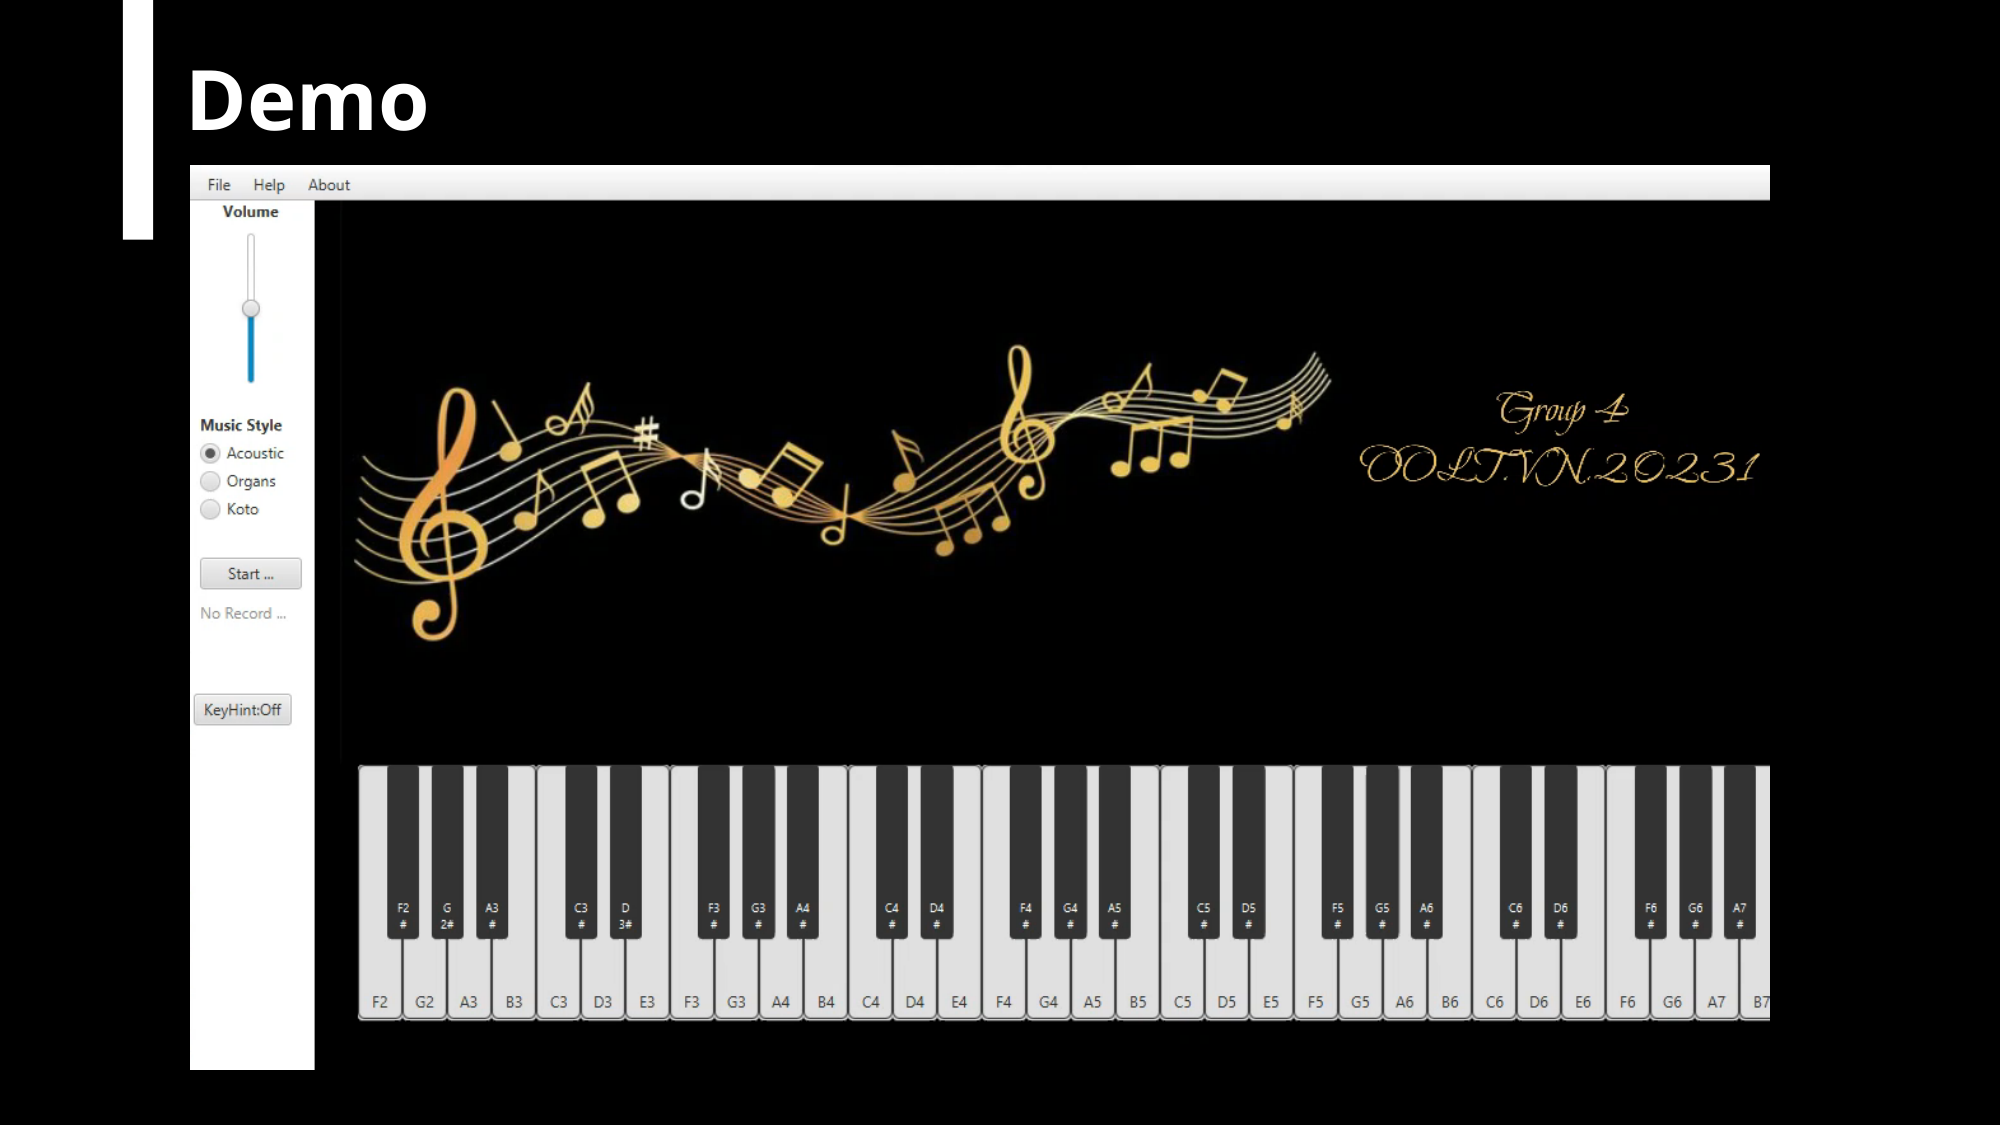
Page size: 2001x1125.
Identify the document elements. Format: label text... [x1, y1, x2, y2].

text_box Demo [170, 39, 985, 155]
text_box [0, 723, 2000, 1125]
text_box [189, 164, 1771, 1071]
text_box [122, 0, 154, 241]
text_box [170, 156, 759, 262]
